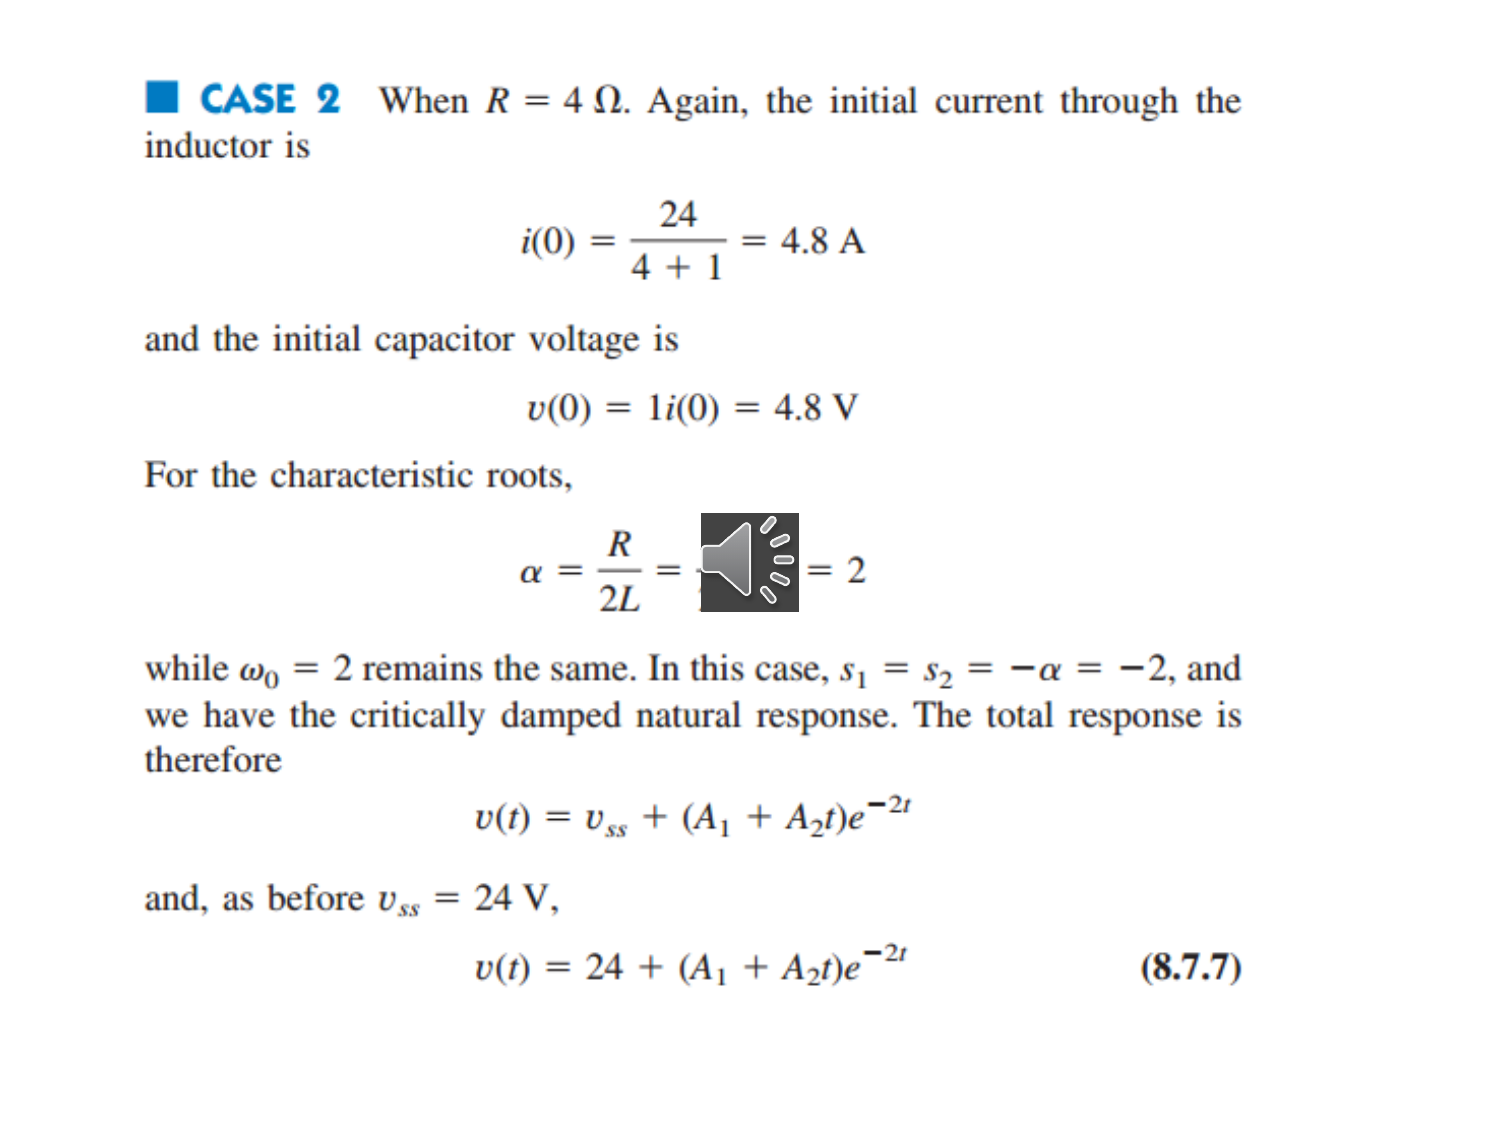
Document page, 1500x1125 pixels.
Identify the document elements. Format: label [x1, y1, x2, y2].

picture [37, 49, 1280, 1013]
